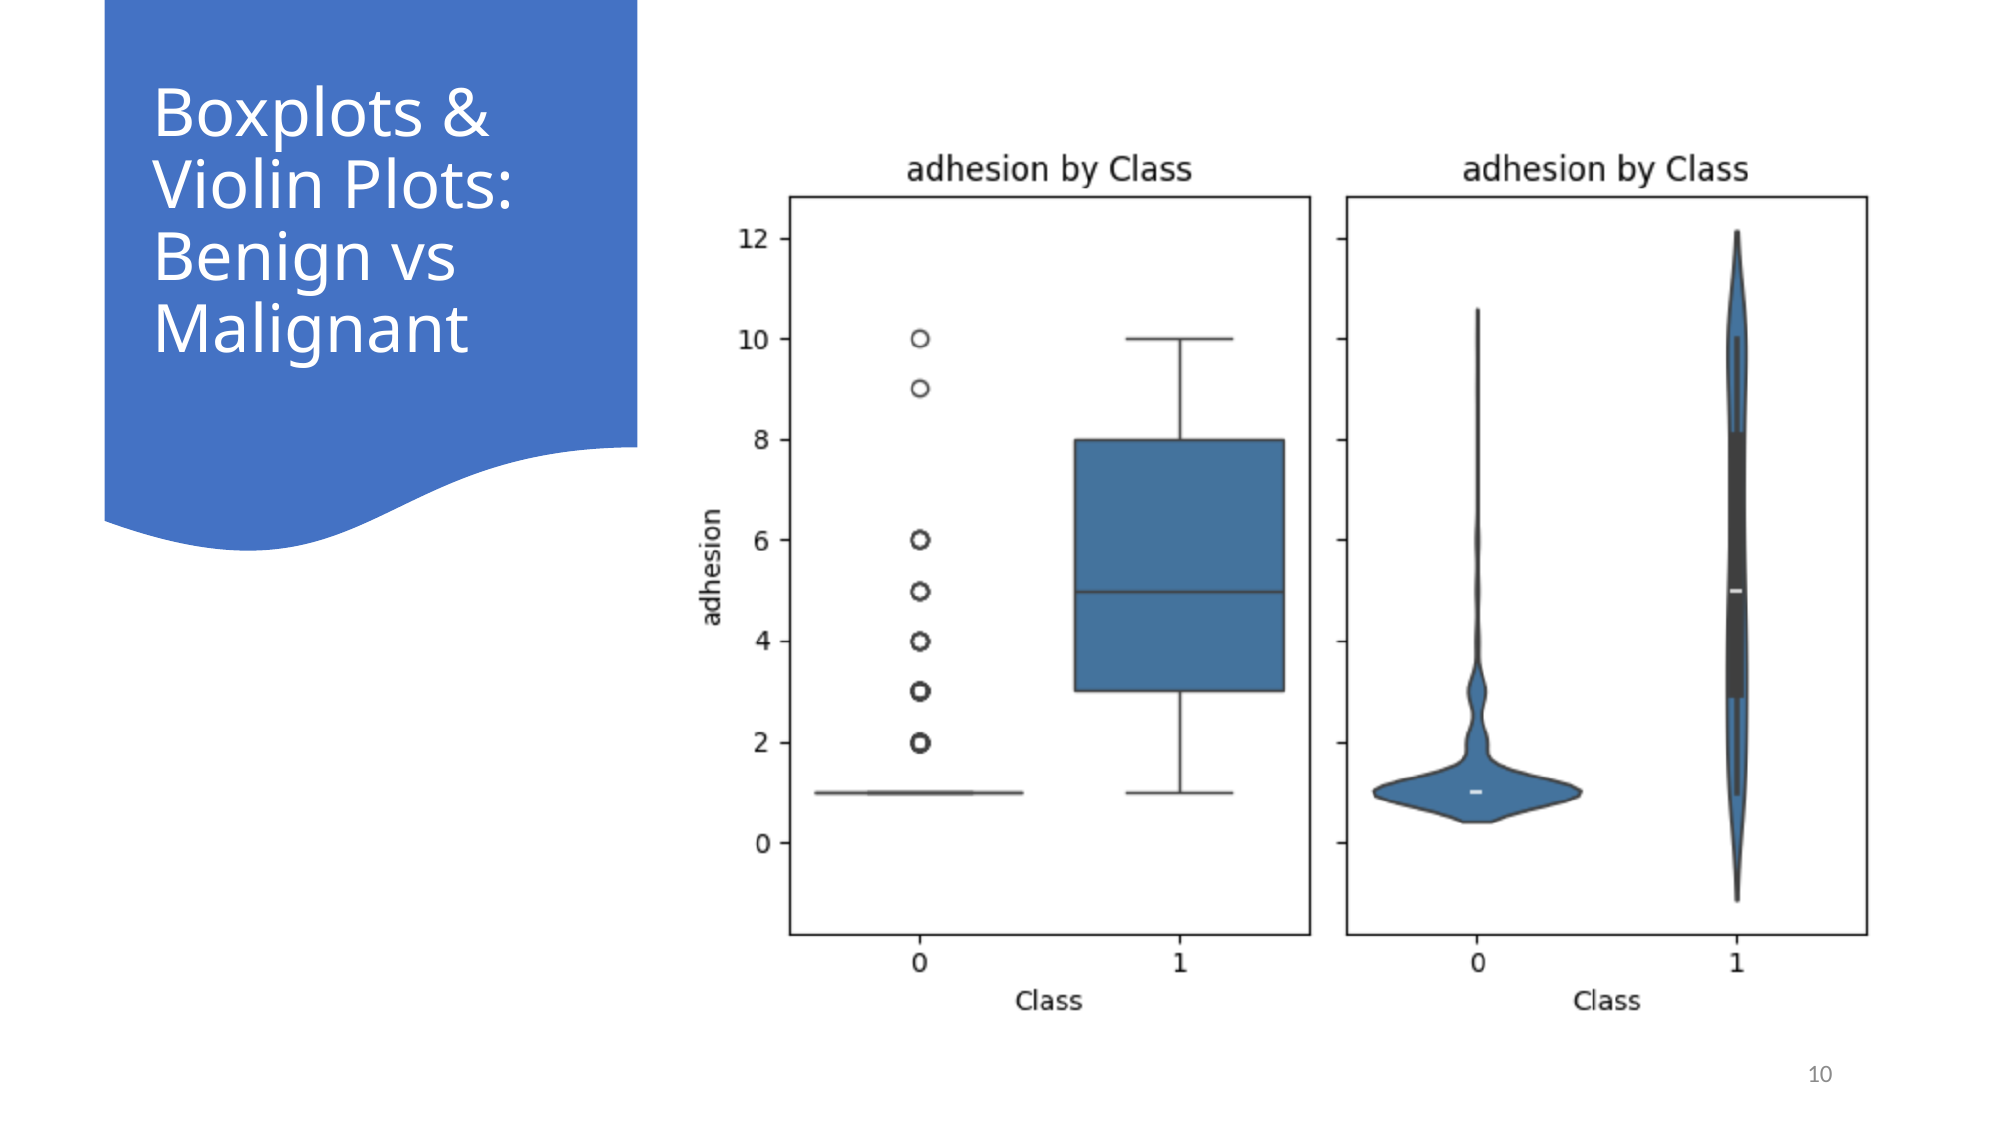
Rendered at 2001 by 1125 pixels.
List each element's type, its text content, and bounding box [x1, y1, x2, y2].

text_box [137, 296, 670, 873]
text_box Boxplots & Violin Plots: Benign vs Malignant [137, 28, 604, 296]
picture [670, 142, 1946, 1027]
slide_number 10 [1792, 1042, 1895, 1103]
text_box [103, 0, 639, 533]
